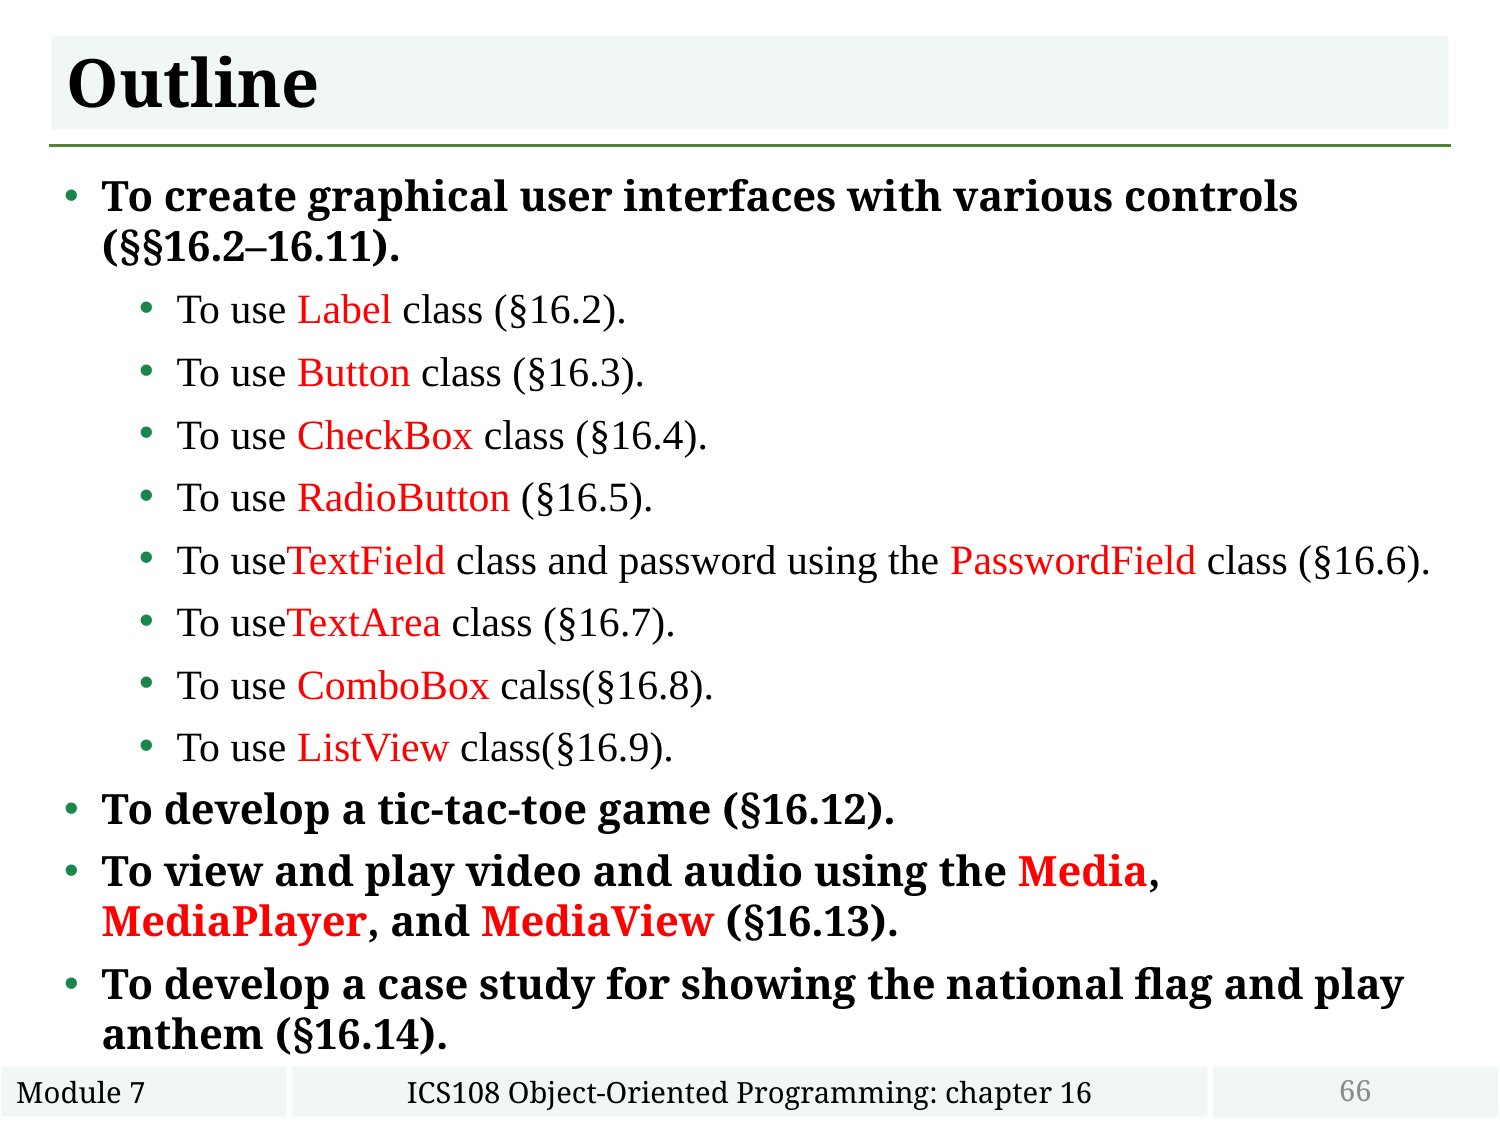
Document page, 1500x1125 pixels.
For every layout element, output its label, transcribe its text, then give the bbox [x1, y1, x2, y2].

list To create graphical user interfaces with various controls (§§16.2–16.11). To use Label class (§16.2). To use Button class (§16.3). To use CheckBox class (§16.4). To use RadioButton (§16.5). To useTextField class and password using the PasswordField class (§16.6). To useTextArea class (§16.7). To use ComboBox calss(§16.8). To use ListView class(§16.9). To develop a tic-tac-toe game (§16.12). To view and play video and audio using the Media, MediaPlayer, and MediaView (§16.13). To develop a case study for showing the national flag and play anthem (§16.14). [49, 162, 1451, 1060]
title Outline [51, 36, 1449, 130]
slide_number 66 [1212, 1066, 1498, 1118]
